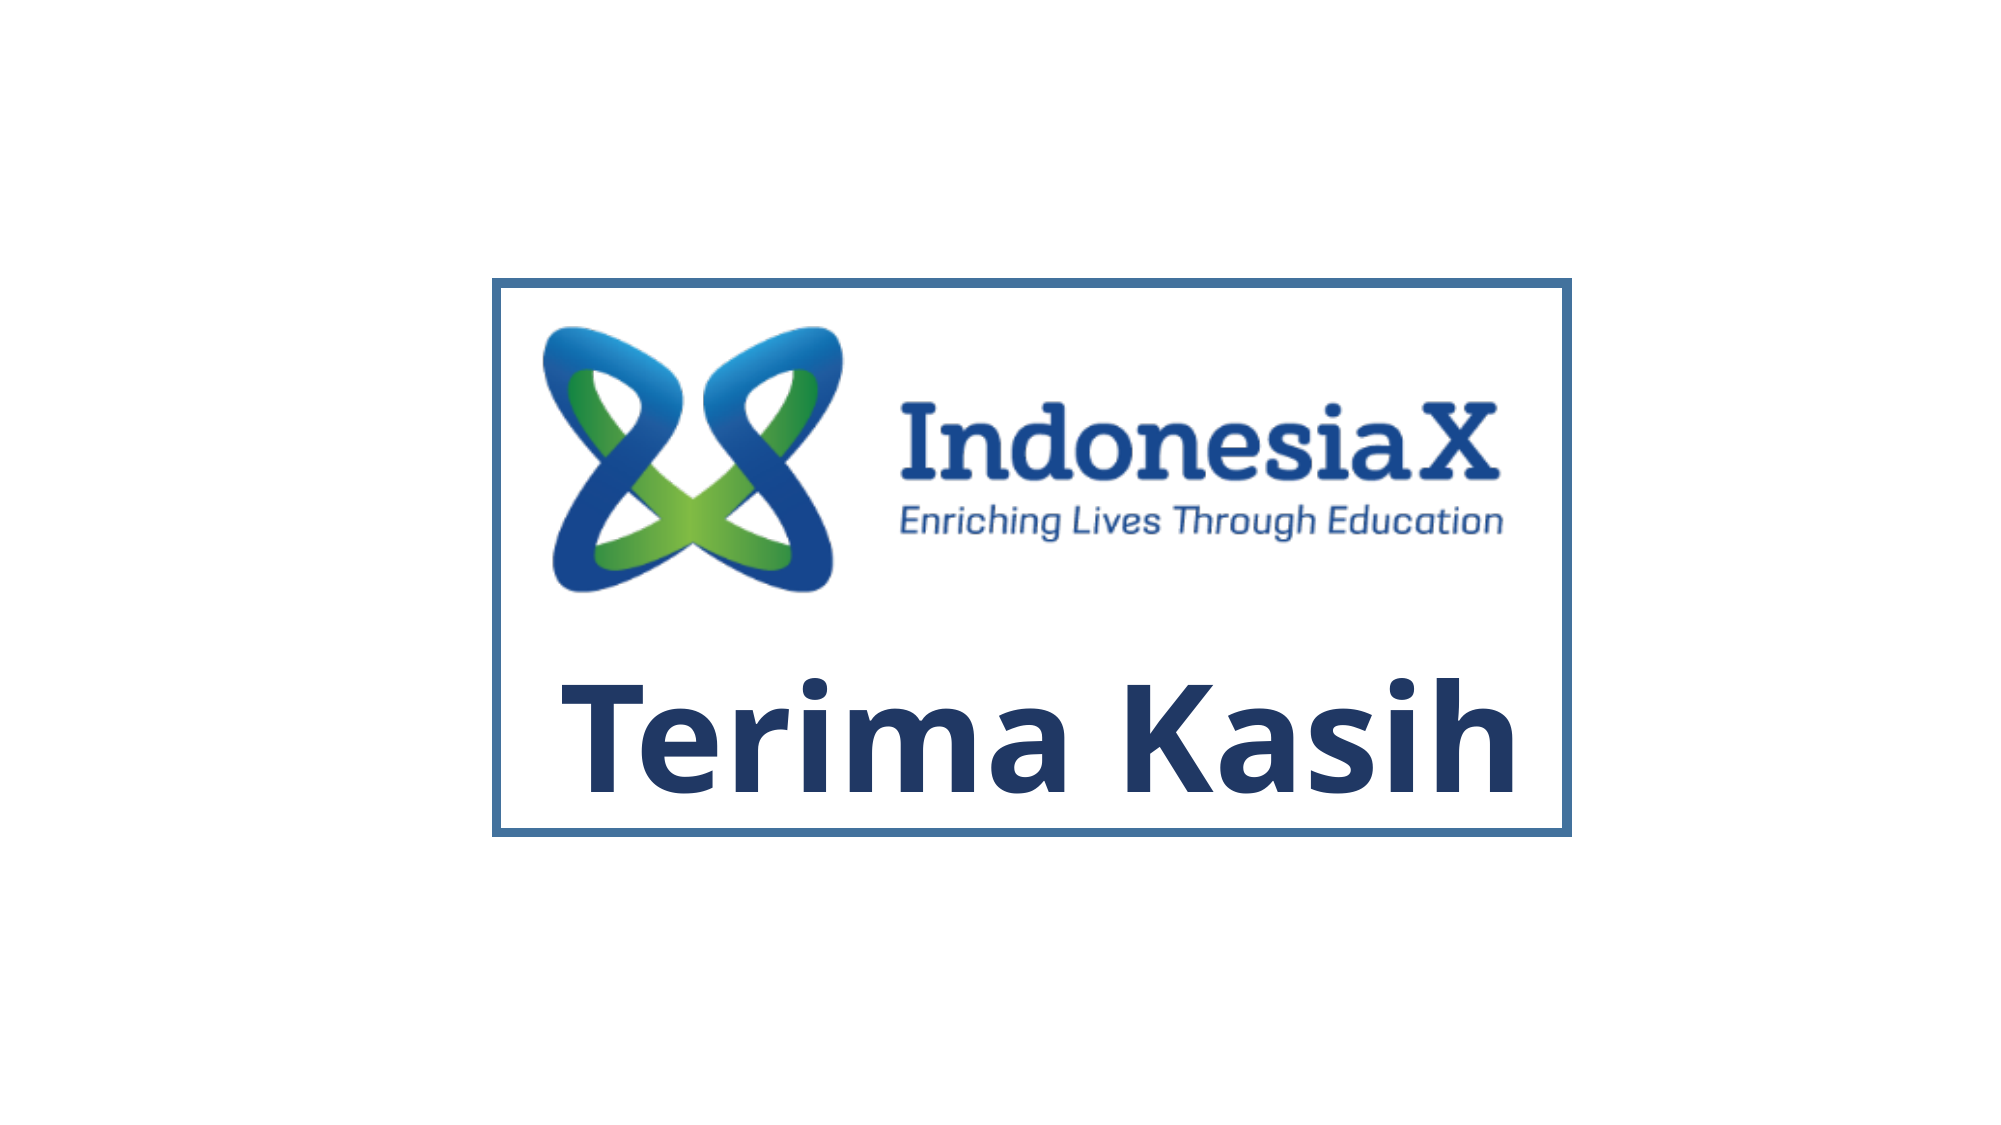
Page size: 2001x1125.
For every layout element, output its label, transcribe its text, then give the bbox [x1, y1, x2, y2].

text_box Terima Kasih [1568, 635, 1578, 831]
picture [534, 325, 1513, 595]
text_box [496, 282, 1568, 833]
